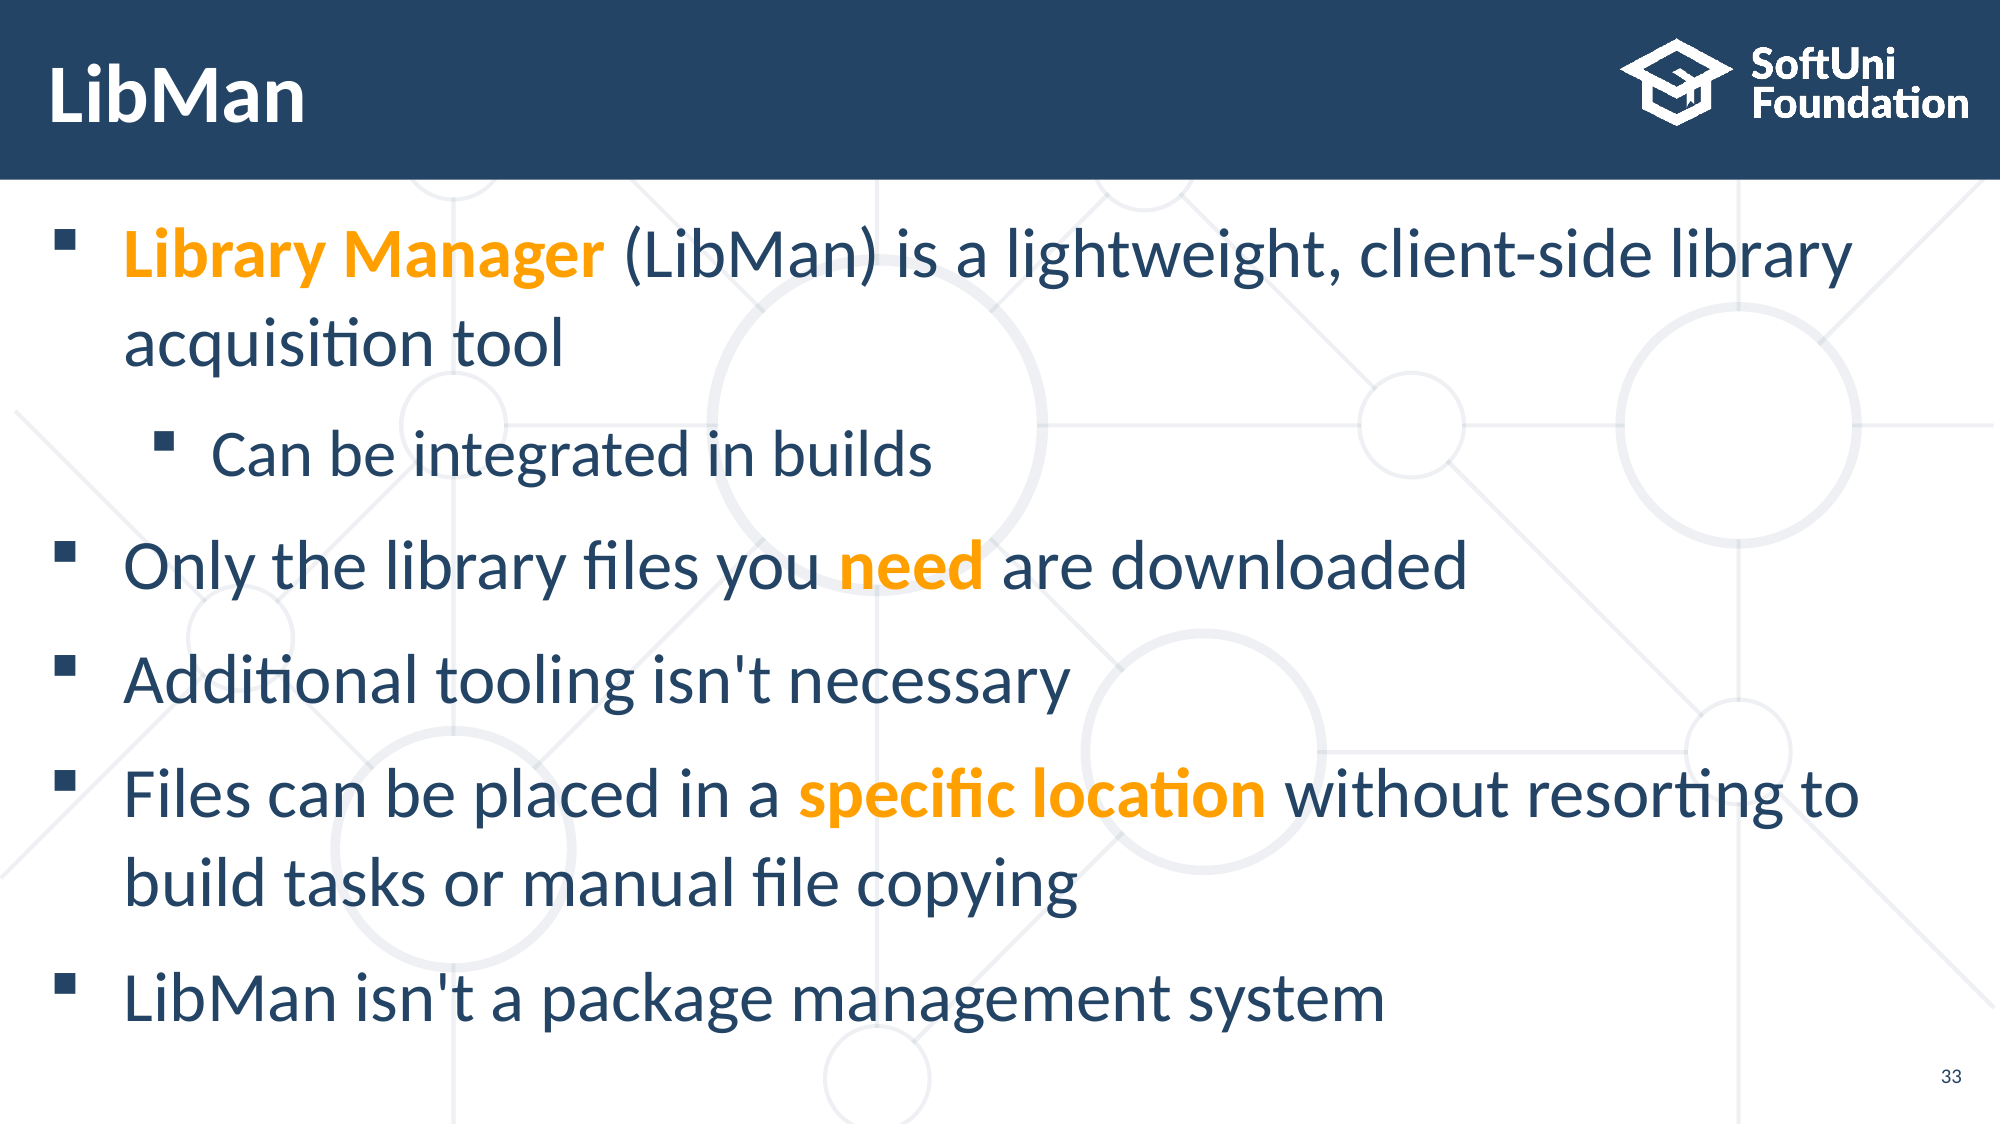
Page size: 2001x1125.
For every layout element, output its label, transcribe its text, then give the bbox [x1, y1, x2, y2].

picture [1619, 38, 1968, 126]
title LibMan [31, 16, 1591, 162]
list Library Manager (LibMan) is a lightweight, client-side library acquisition tool Can be integrated in builds Only the library files you need are downloaded Additional tooling isn't necessary Files can be placed in a specific location without resorting to build tasks or manual file copying LibMan isn't a package management system [31, 196, 1970, 1050]
slide_number 33 [1897, 1049, 1968, 1101]
